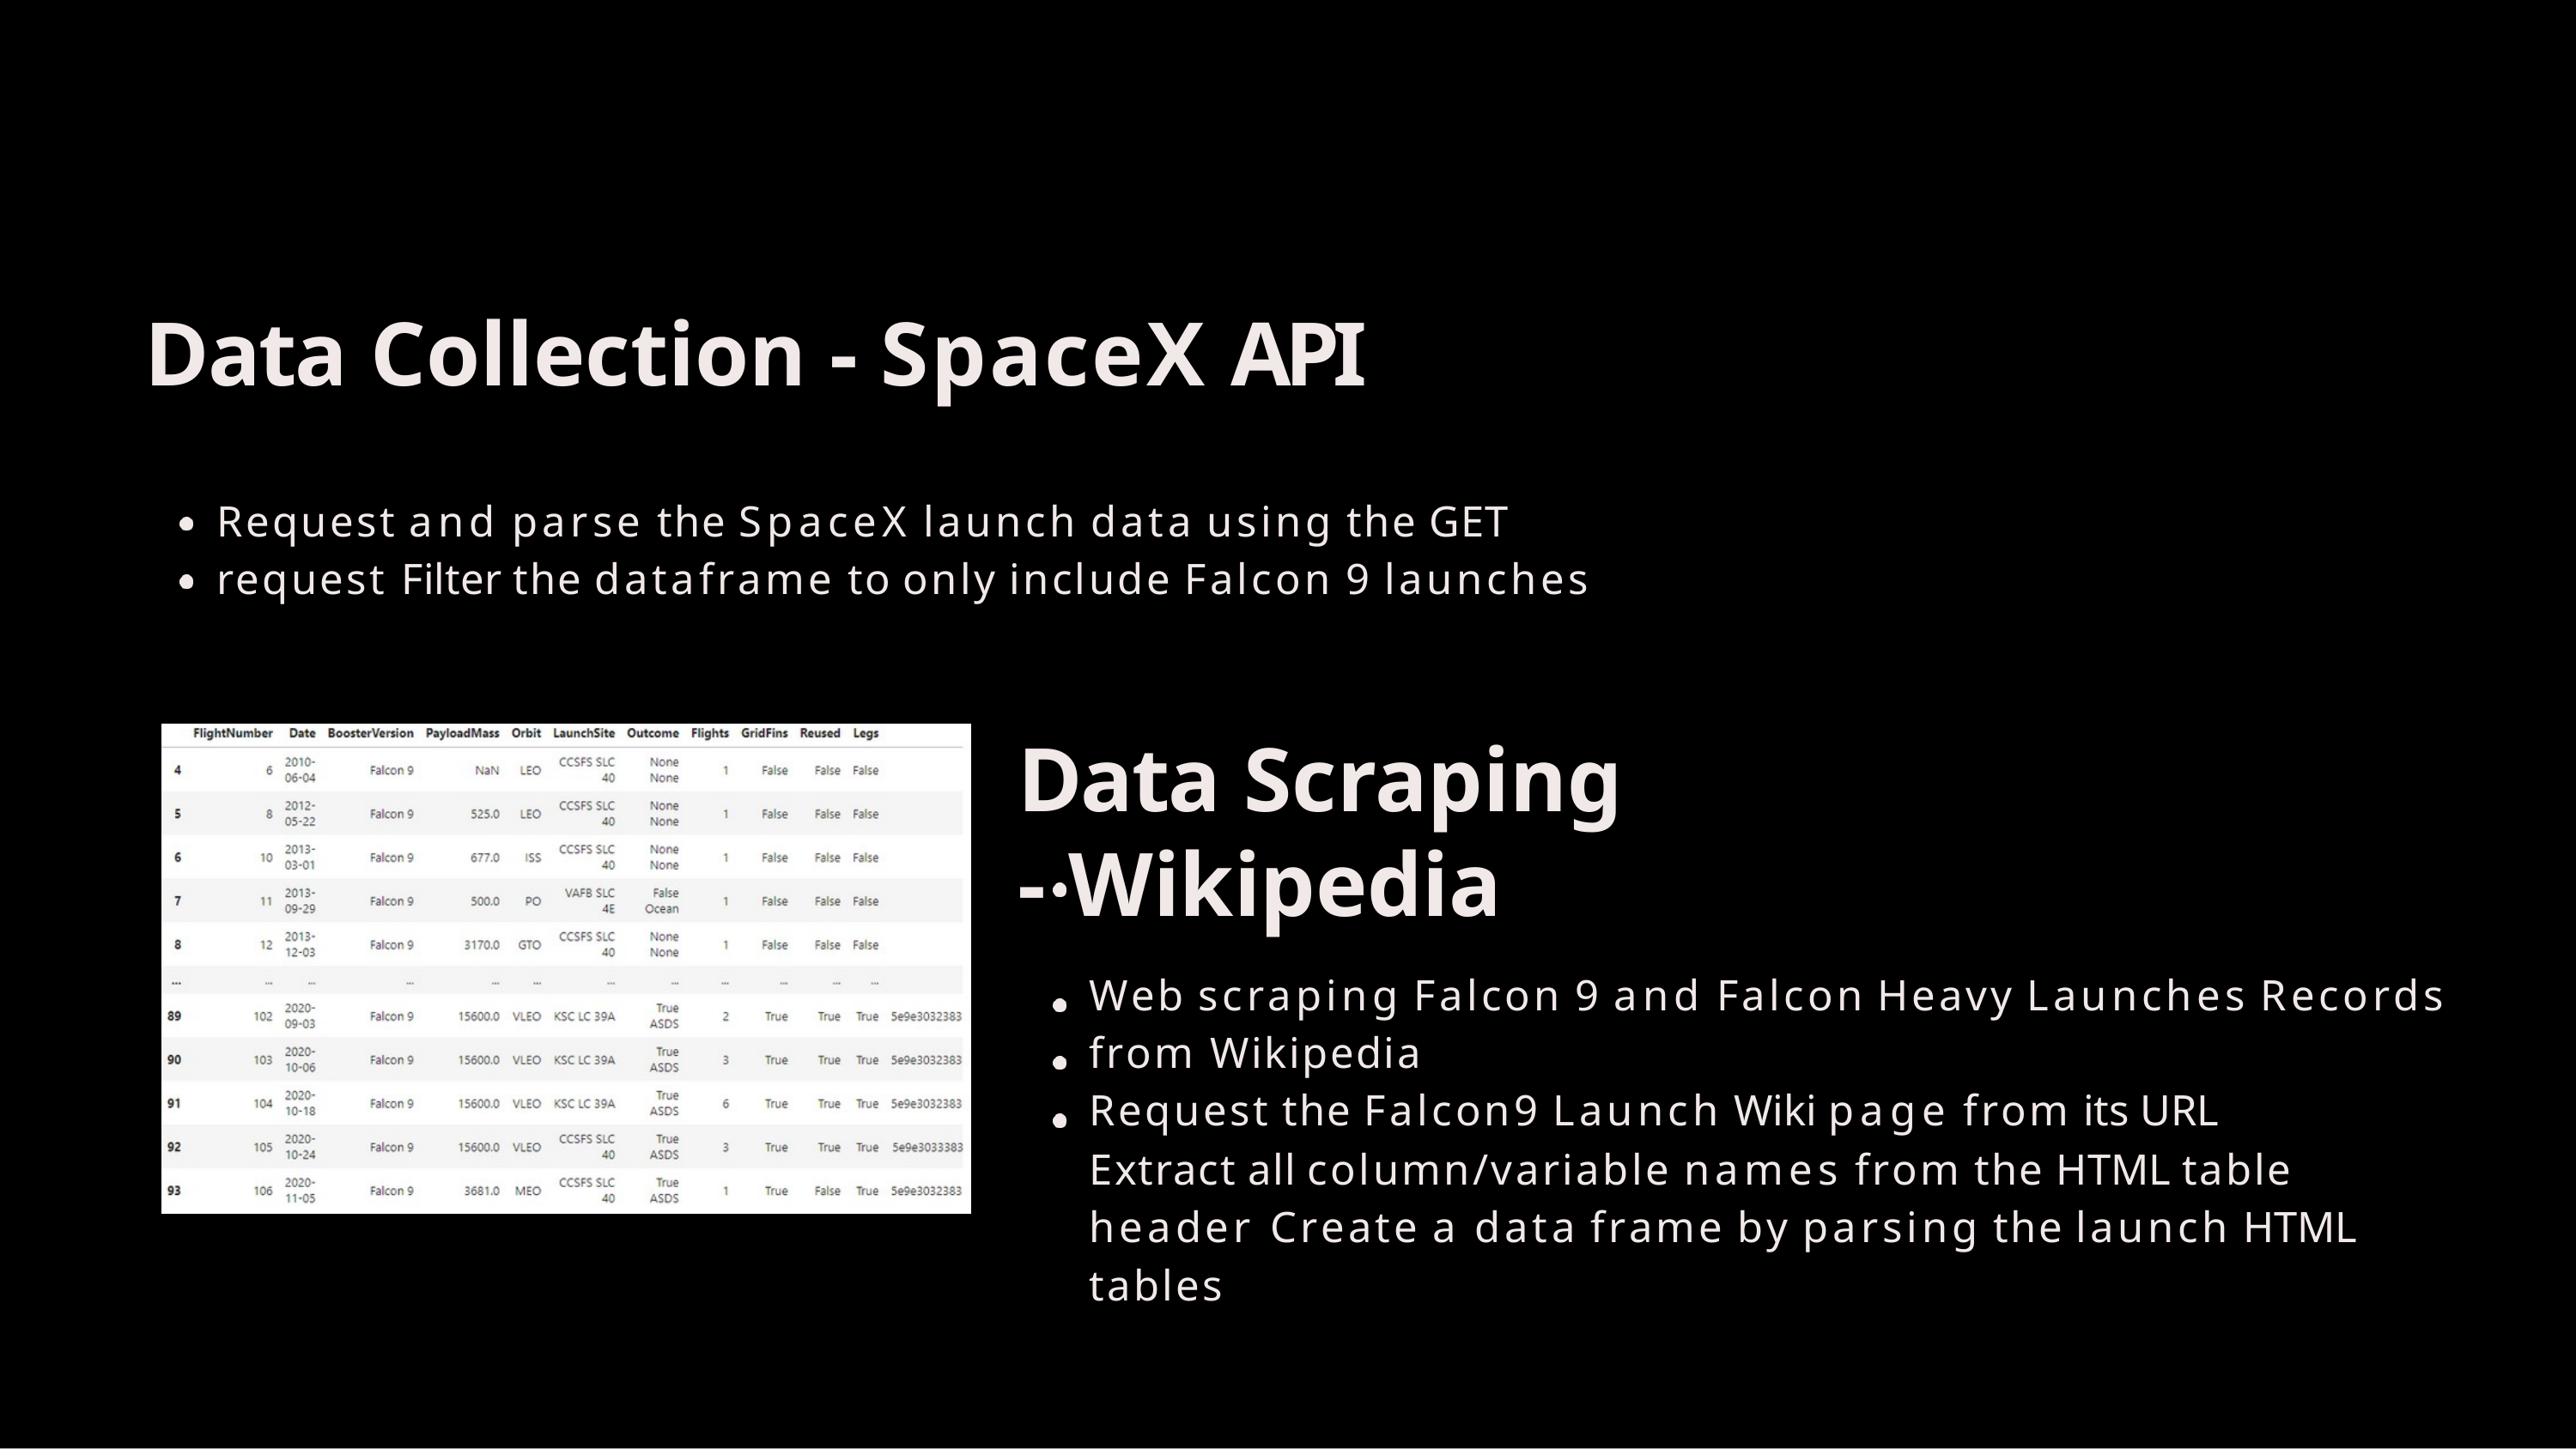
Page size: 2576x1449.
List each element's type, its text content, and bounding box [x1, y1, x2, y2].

picture [1053, 997, 1067, 1012]
picture [1053, 882, 1067, 897]
picture [1053, 1056, 1067, 1070]
picture [179, 517, 194, 531]
picture [179, 574, 194, 589]
picture [161, 724, 971, 1215]
title Data Collection - SpaceX API [120, 221, 1895, 541]
picture [1053, 1113, 1067, 1128]
text_box Request and parse the SpaceX launch data using the GET request Filter the dataframe to only include Falcon 9 launches Data Scraping - Wikipedia Web scraping Falcon 9 and Falcon Heavy Launches Records from Wikipedia Request the Falcon9 Launch Wiki page from its URL Extract all column/variable names from the HTML table header Create a data frame by parsing the launch HTML tables [214, 486, 2500, 1309]
